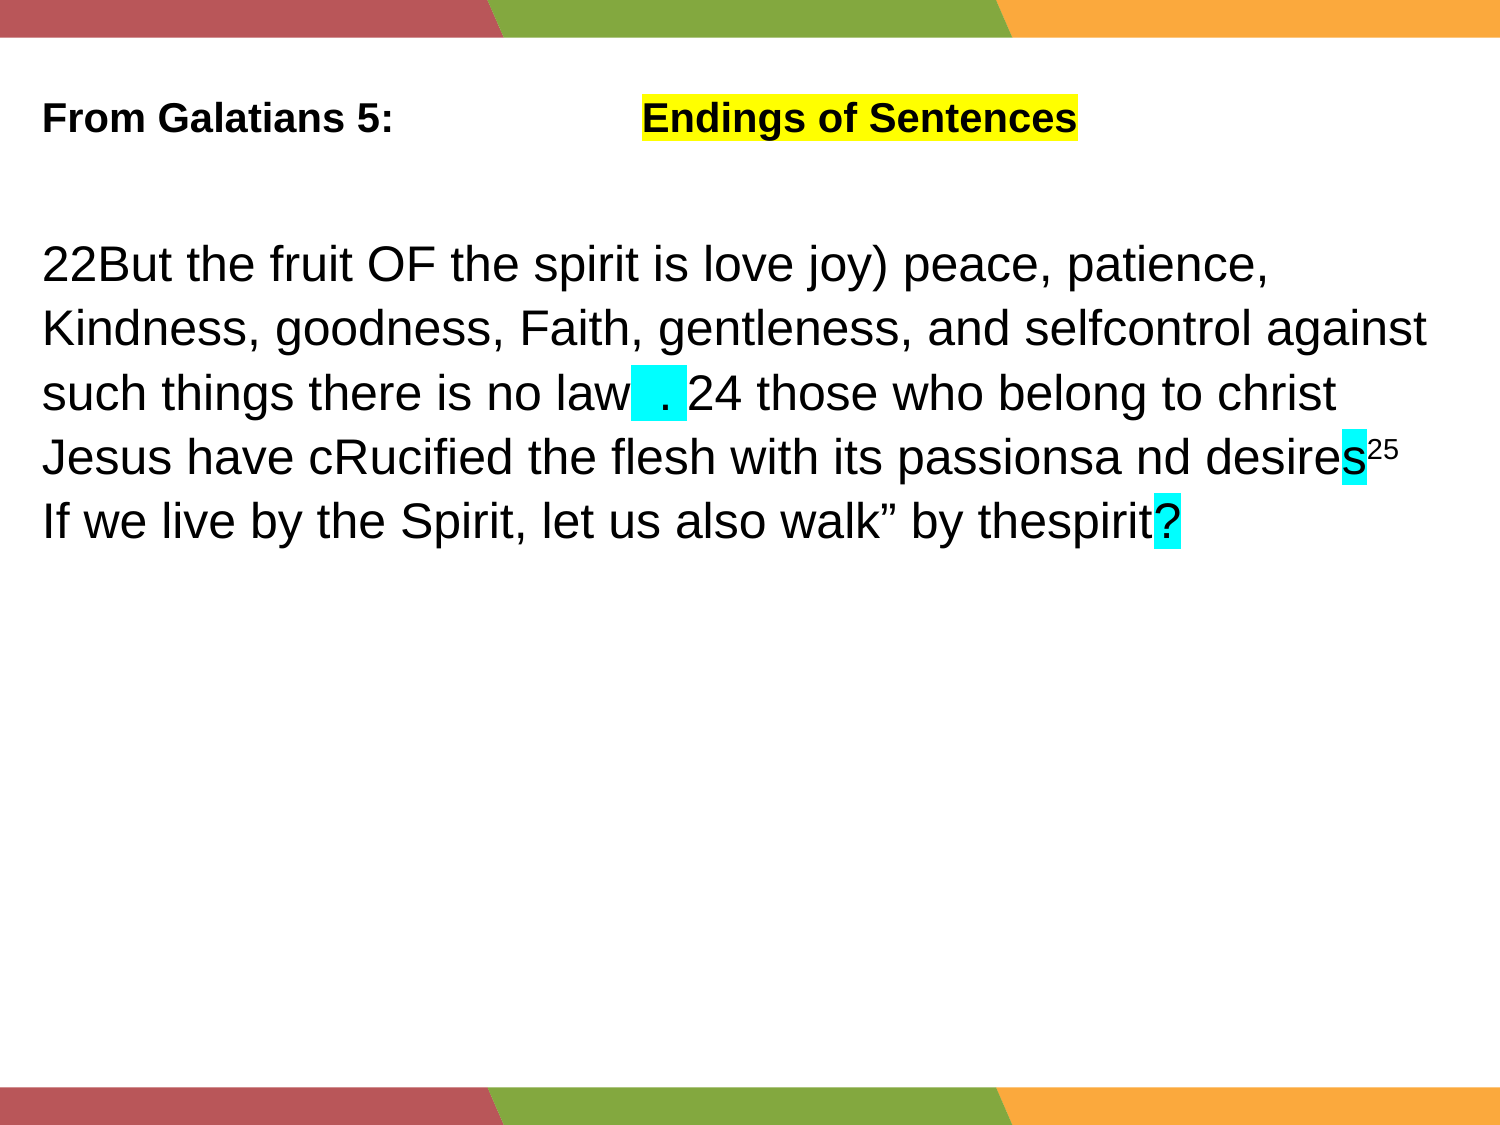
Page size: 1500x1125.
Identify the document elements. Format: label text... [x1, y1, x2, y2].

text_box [0, 1087, 1500, 1125]
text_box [0, 0, 1500, 38]
text_box From Galatians 5: Endings of Sentences 22But the fruit OF the spirit is love joy) peace, patience, Kindness, goodness, Faith, gentleness, and selfcontrol against such things there is no law . 24 those who belong to christ Jesus have cRucified the flesh with its passionsa nd desires25 If we live by the Spirit, let us also walk” by thespirit? [27, 79, 1473, 699]
